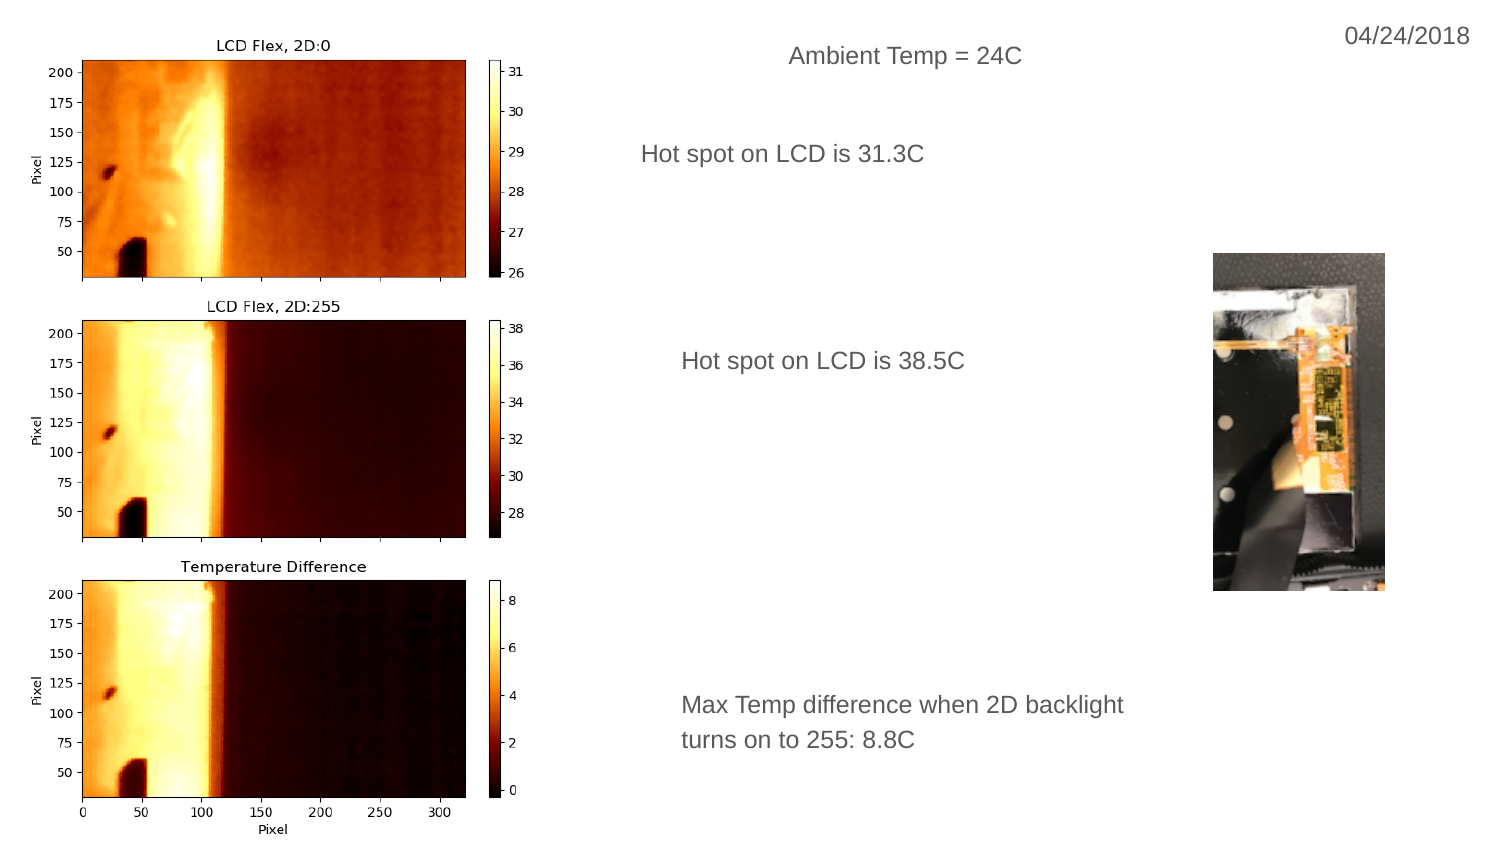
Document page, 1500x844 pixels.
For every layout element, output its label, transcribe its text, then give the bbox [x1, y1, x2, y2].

list Ambient Temp = 24C [773, 19, 1194, 314]
picture [1213, 252, 1385, 591]
list Max Temp difference when 2D backlight turns on to 255: 8.8C [666, 669, 1166, 750]
list Hot spot on LCD is 31.3C [625, 117, 1126, 198]
list 04/24/2018 [1329, 0, 1500, 60]
picture [24, 24, 540, 844]
list Hot spot on LCD is 38.5C [666, 324, 1166, 405]
